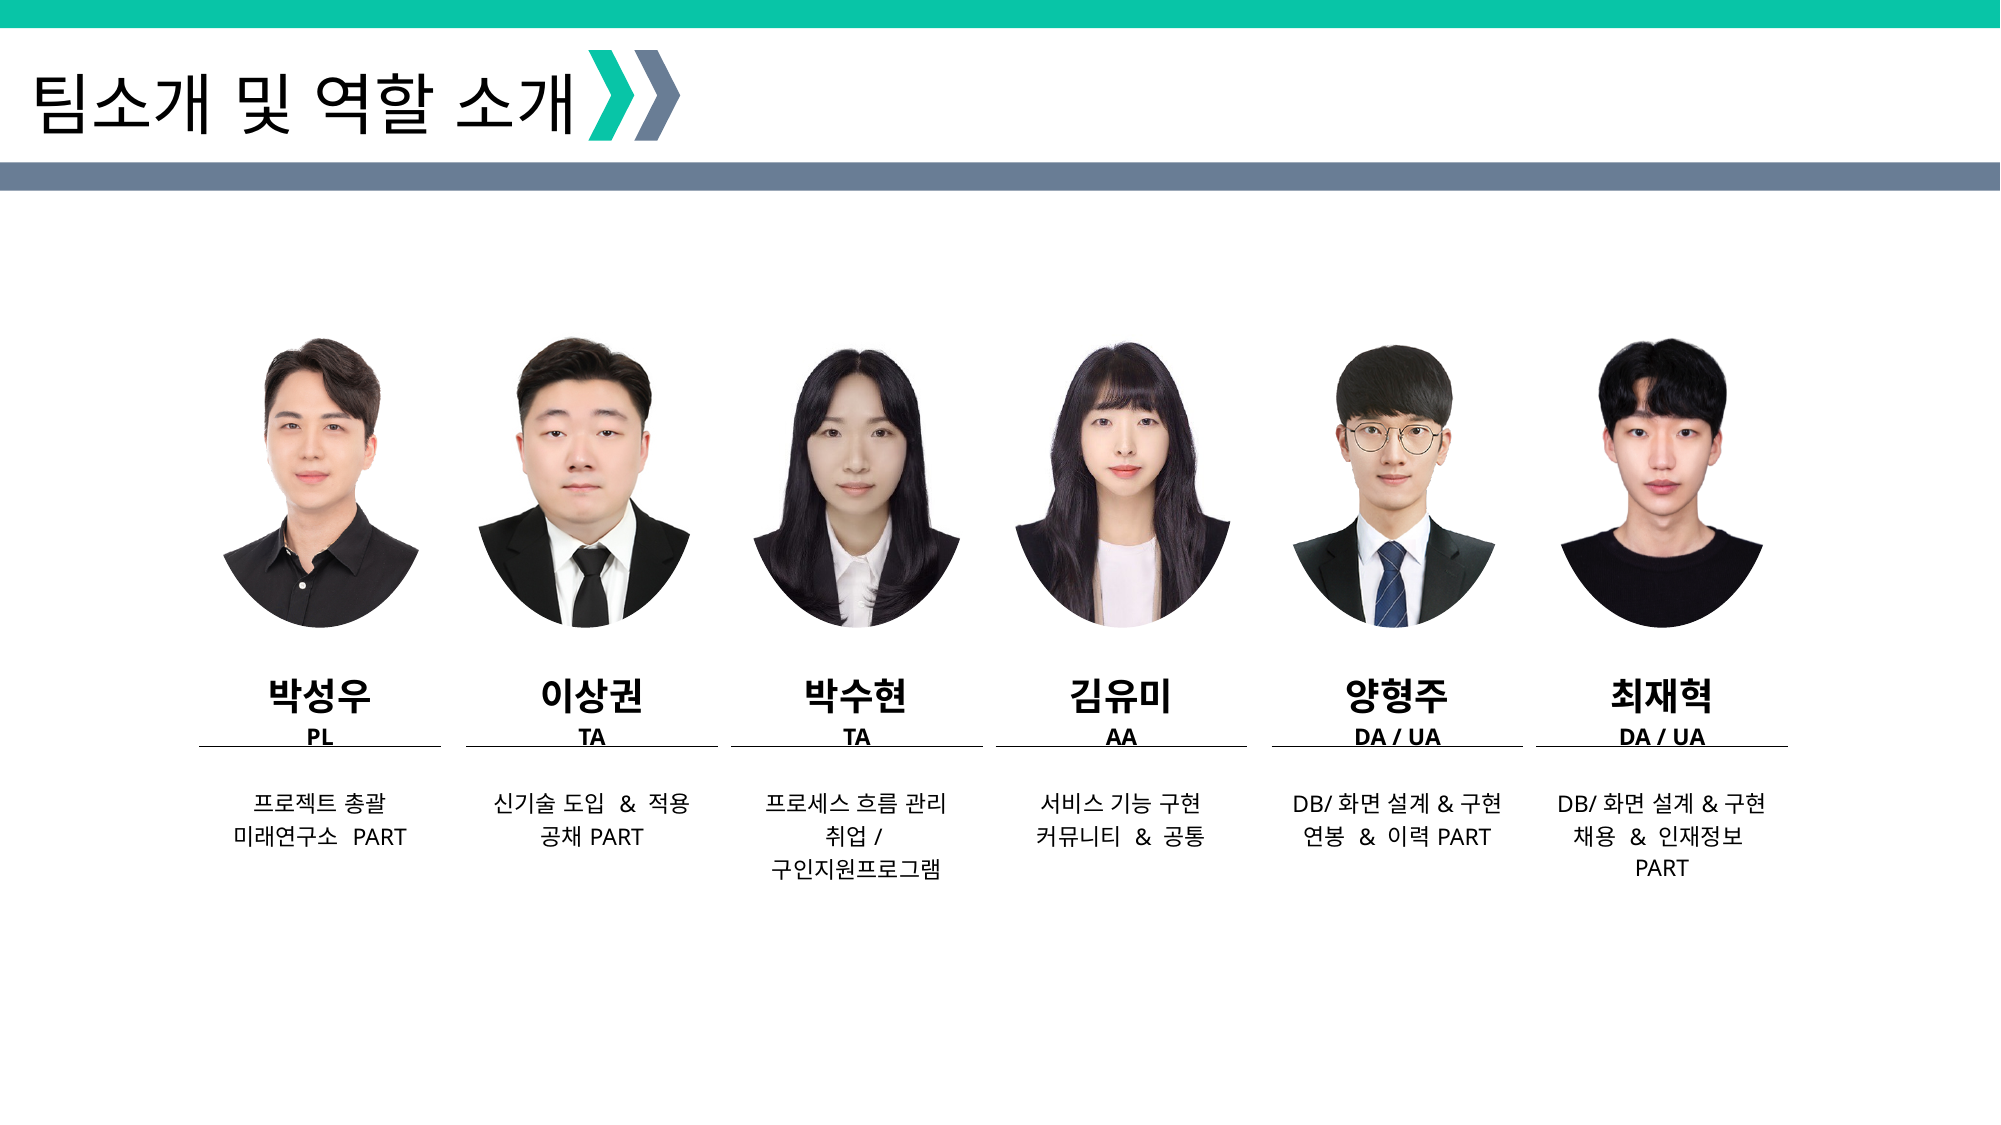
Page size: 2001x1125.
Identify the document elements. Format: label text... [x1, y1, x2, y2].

table_header 최재혁 DA / UA [1536, 659, 1788, 746]
text_box [470, 323, 700, 629]
text_box 팀소개 및 역할 소개 [15, 55, 593, 151]
text_box [742, 323, 972, 629]
table_cell 프로젝트 총괄 미래연구소 PART [199, 747, 441, 844]
text_box [0, 0, 2000, 29]
table_header 양형주 DA / UA [1272, 659, 1523, 746]
table_cell 프로세스 흐름 관리 취업/구인지원프로그램 [731, 747, 983, 871]
table_cell 서비스 기능 구현 커뮤니티 & 공통 [996, 747, 1247, 844]
table_header 박수현 TA [731, 659, 983, 746]
table_cell DB/화면 설계&구현 채용 & 인재정보PART [1536, 747, 1788, 871]
table_header 박성우 PL [199, 659, 441, 746]
table_cell DB/화면 설계&구현 연봉 & 이력PART [1272, 747, 1523, 844]
text_box [632, 48, 682, 142]
table_header 이상권 TA [466, 659, 718, 746]
text_box [0, 161, 2000, 192]
table_cell 신기술 도입 & 적용 공채PART [466, 747, 718, 844]
text_box [586, 48, 636, 142]
text_box [205, 323, 435, 629]
table_header 김유미 AA [996, 659, 1247, 746]
text_box [1279, 323, 1509, 629]
text_box [1007, 323, 1237, 629]
text_box [1547, 323, 1777, 629]
